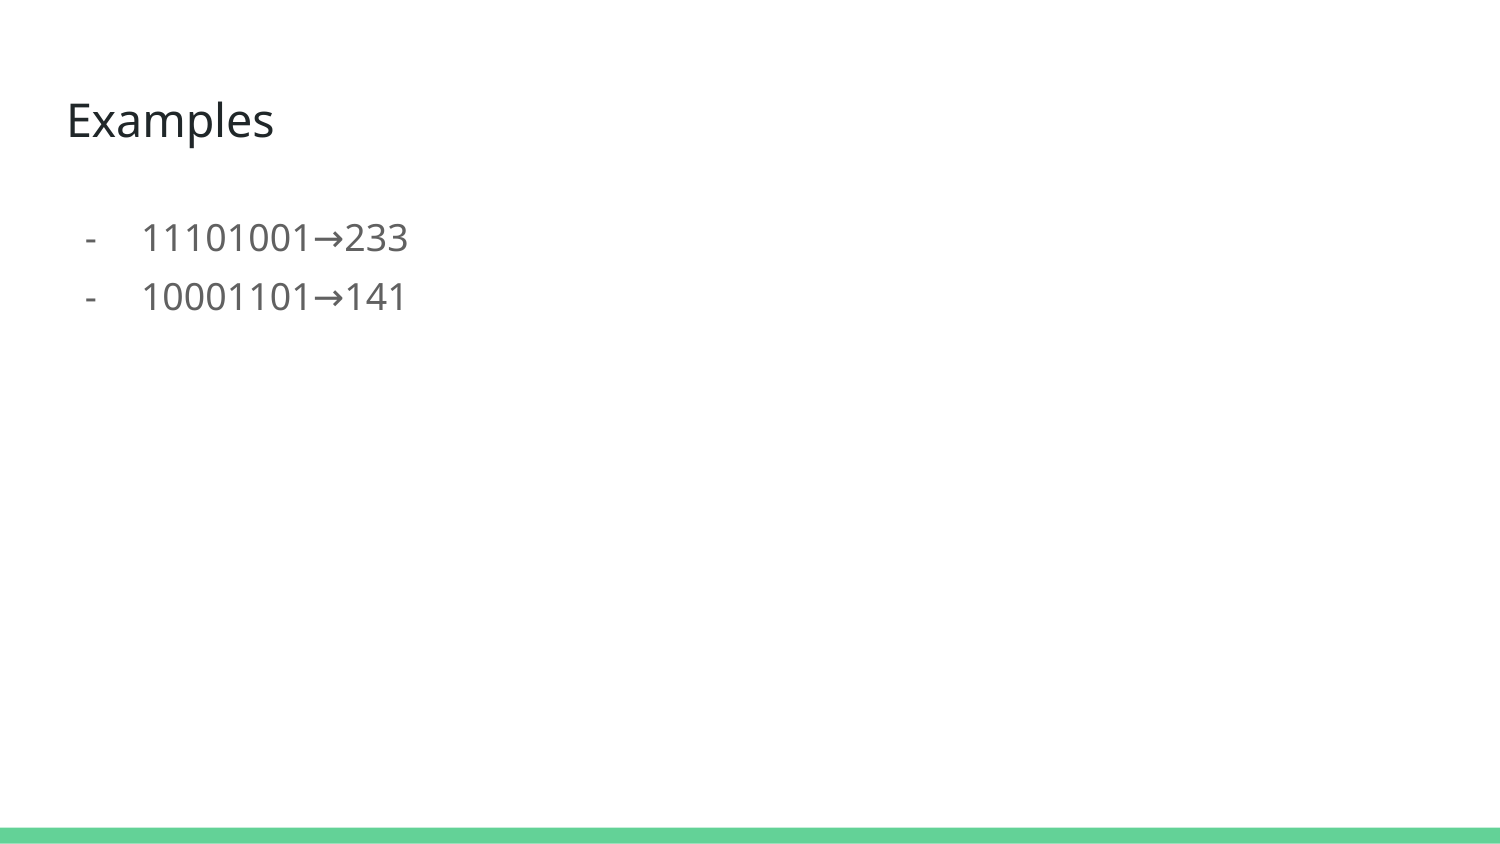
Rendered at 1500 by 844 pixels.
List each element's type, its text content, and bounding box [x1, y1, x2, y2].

list 11101001→233 10001101→141 [51, 189, 1449, 750]
title Examples [51, 72, 1449, 167]
